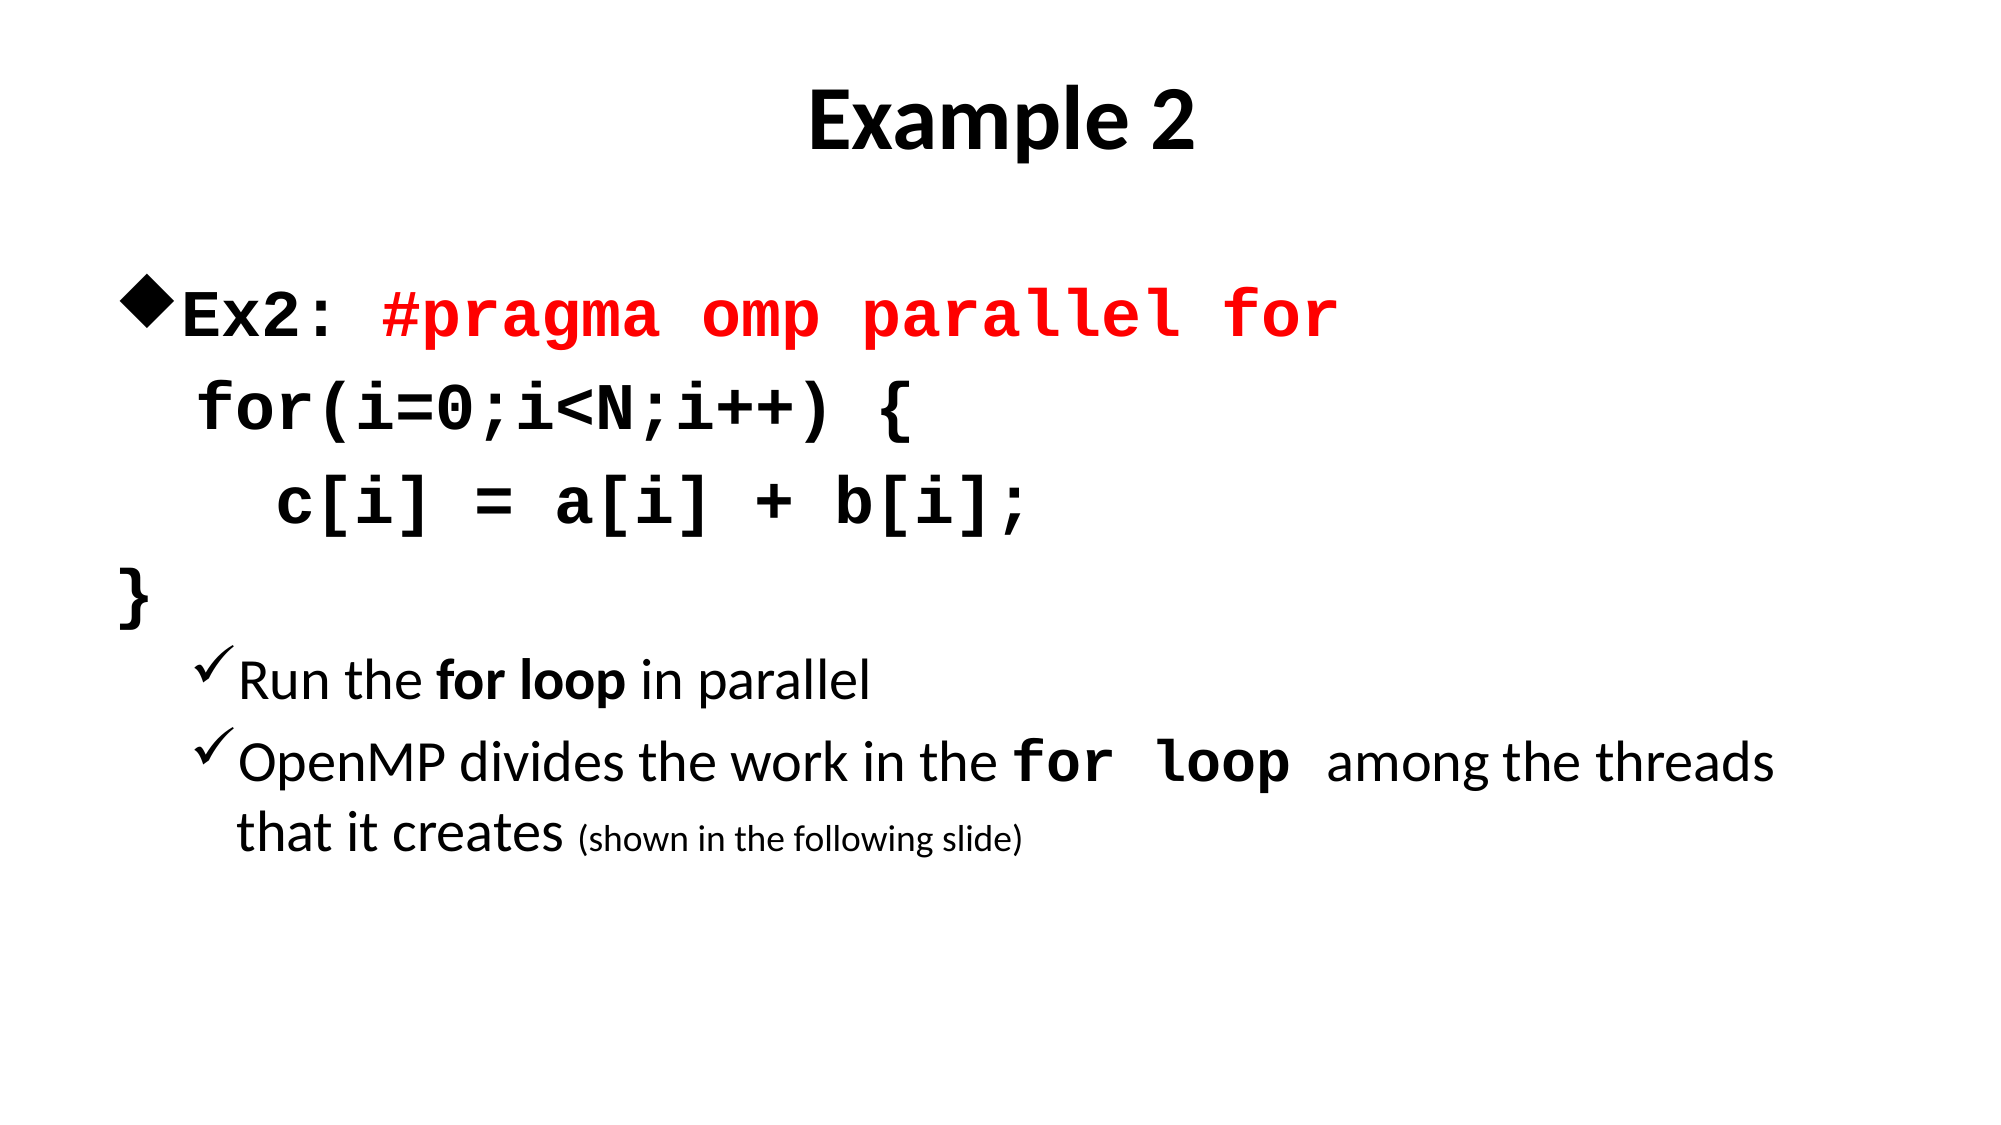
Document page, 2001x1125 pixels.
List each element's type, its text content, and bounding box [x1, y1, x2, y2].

list Ex2: #pragma omp parallel for for(i=0;i<N;i++) { c[i] = a[i] + b[i]; } Run the for loop in parallel OpenMP divides the work in the for loop among the threads that it creates (shown in the following slide) [99, 262, 1901, 1006]
title Example 2 [102, 18, 1903, 207]
